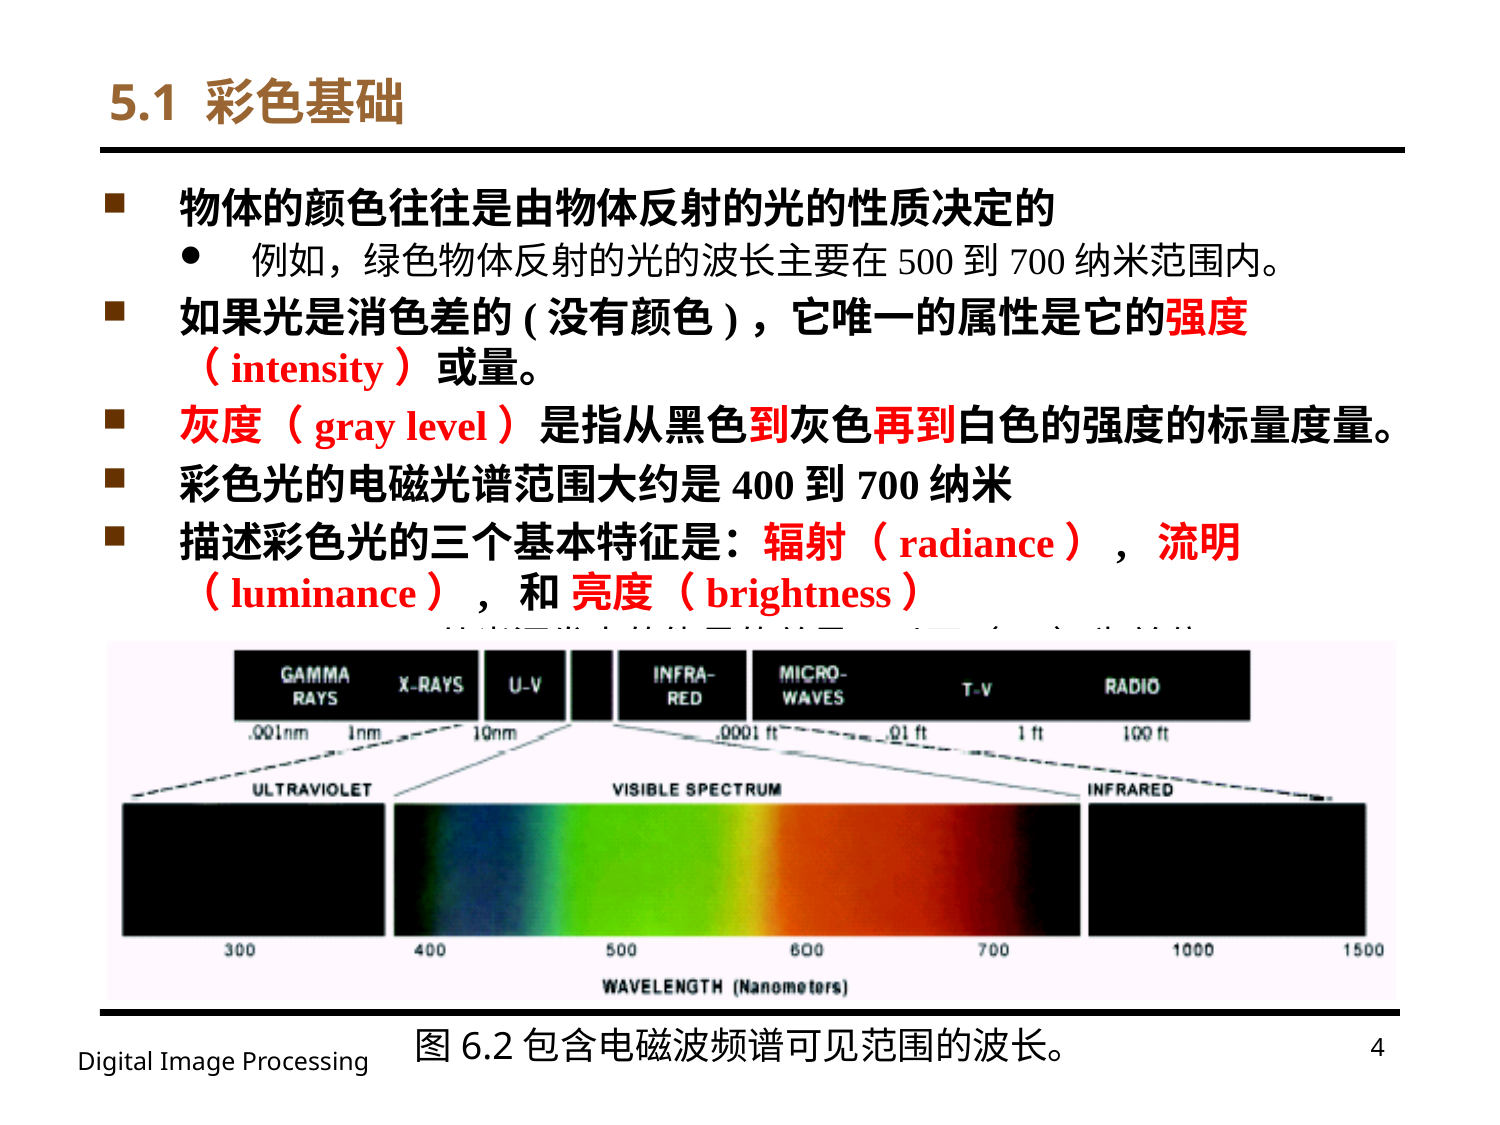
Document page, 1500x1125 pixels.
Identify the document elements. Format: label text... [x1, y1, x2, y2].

slide_number 4 [1074, 1024, 1400, 1103]
title 5.1 彩色基础 [94, 50, 1407, 138]
text_box 图6.2包含电磁波频谱可见范围的波长。 [399, 1014, 1101, 1075]
text_box 物体的颜色往往是由物体反射的光的性质决定的 例如，绿色物体反射的光的波长主要在500到700纳米范围内。 如果光是消色差的(没有颜色)，它唯一的属性是它的强度（intensity）或量。 灰度（gray level）是指从黑色到灰色再到白色的强度的标量度量。 彩色光的电磁光谱范围大约是400到700纳米 描述彩色光的三个基本特征是：辐射（radiance）, 流明（luminance）, 和 亮度（brightness） Radiance：从光源发出的能量的总量，以瓦（W）为单位； Luminance：观察者从光源感知到的能量的量度，单位是流明（lm）； Brightness：一种几乎无法测量的主观描述。 [87, 174, 1445, 975]
slide_number Digital Image Processing [62, 1037, 488, 1116]
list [71, 629, 1429, 1000]
